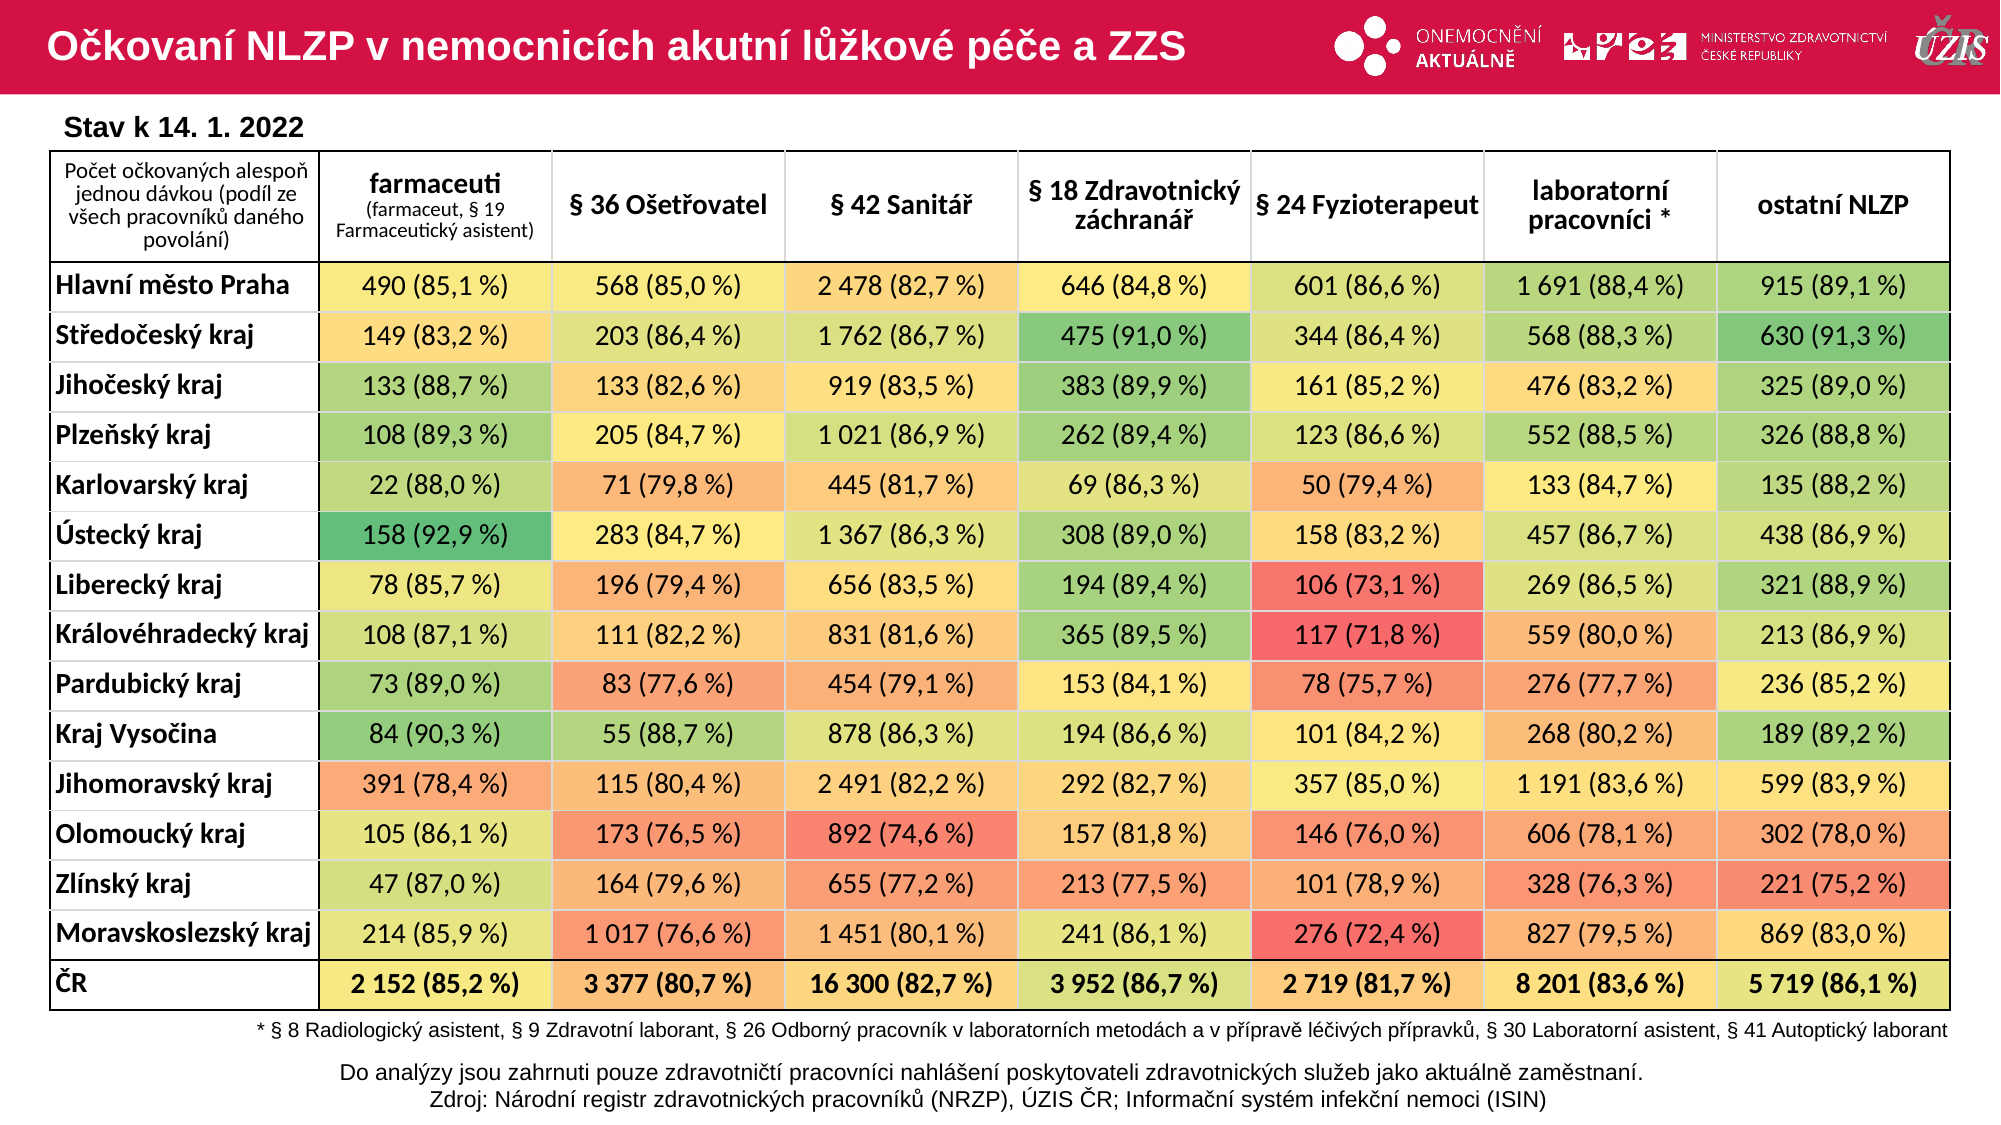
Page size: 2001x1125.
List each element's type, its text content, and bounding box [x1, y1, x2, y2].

table_cell 196 (79,4 %) [553, 562, 784, 610]
table_cell 1 367 (86,3 %) [786, 512, 1017, 560]
table_cell 213 (86,9 %) [1718, 612, 1949, 660]
table_cell 1 691 (88,4 %) [1485, 263, 1716, 311]
table_cell Zlínský kraj [51, 861, 318, 909]
table_cell 268 (80,2 %) [1485, 712, 1716, 760]
table_cell Hlavní město Praha [51, 263, 318, 311]
table_cell Moravskoslezský kraj [51, 911, 318, 959]
table_cell 646 (84,8 %) [1019, 263, 1250, 311]
text_box Stav k 14. 1. 2022 [48, 100, 372, 150]
table_cell 3 377 (80,7 %) [553, 961, 784, 1009]
table_cell 221 (75,2 %) [1718, 861, 1949, 909]
table_cell 214 (85,9 %) [320, 911, 551, 959]
table_cell 276 (77,7 %) [1485, 662, 1716, 710]
table_cell 438 (86,9 %) [1718, 512, 1949, 560]
table_cell 630 (91,3 %) [1718, 313, 1949, 361]
table_cell 84 (90,3 %) [320, 712, 551, 760]
table_cell Plzeňský kraj [51, 413, 318, 461]
table_cell 827 (79,5 %) [1485, 911, 1716, 959]
table_cell 1 762 (86,7 %) [786, 313, 1017, 361]
table_cell 133 (82,6 %) [553, 363, 784, 411]
table_cell 1 017 (76,6 %) [553, 911, 784, 959]
table_cell 915 (89,1 %) [1718, 263, 1949, 311]
table_cell 325 (89,0 %) [1718, 363, 1949, 411]
table_cell 105 (86,1 %) [320, 811, 551, 859]
table_cell 153 (84,1 %) [1019, 662, 1250, 710]
table_cell 236 (85,2 %) [1718, 662, 1949, 710]
table_cell 283 (84,7 %) [553, 512, 784, 560]
table_cell Liberecký kraj [51, 562, 318, 610]
table_cell 454 (79,1 %) [786, 662, 1017, 710]
table_cell 115 (80,4 %) [553, 762, 784, 810]
table_cell 326 (88,8 %) [1718, 413, 1949, 461]
table_cell 2 478 (82,7 %) [786, 263, 1017, 311]
table_cell 2 719 (81,7 %) [1252, 961, 1483, 1009]
table_cell 158 (83,2 %) [1252, 512, 1483, 560]
table_header § 24 Fyzioterapeut [1252, 152, 1483, 261]
table_cell 831 (81,6 %) [786, 612, 1017, 660]
table_cell 213 (77,5 %) [1019, 861, 1250, 909]
table_cell 50 (79,4 %) [1252, 462, 1483, 511]
table_cell Kraj Vysočina [51, 712, 318, 760]
table_cell Pardubický kraj [51, 662, 318, 710]
table_cell ČR [51, 961, 318, 1009]
table_cell Jihočeský kraj [51, 363, 318, 411]
table_cell 117 (71,8 %) [1252, 612, 1483, 660]
table_cell 158 (92,9 %) [320, 512, 551, 560]
table_cell 111 (82,2 %) [553, 612, 784, 660]
table_cell 606 (78,1 %) [1485, 811, 1716, 859]
table_cell 55 (88,7 %) [553, 712, 784, 760]
table_cell 2 152 (85,2 %) [320, 961, 551, 1009]
table_cell 919 (83,5 %) [786, 363, 1017, 411]
table_cell Olomoucký kraj [51, 811, 318, 859]
table_cell 73 (89,0 %) [320, 662, 551, 710]
table_cell 133 (88,7 %) [320, 363, 551, 411]
table_cell Královéhradecký kraj [51, 612, 318, 660]
table_header § 42 Sanitář [786, 152, 1017, 261]
table_cell 157 (81,8 %) [1019, 811, 1250, 859]
table_cell 8 201 (83,6 %) [1485, 961, 1716, 1009]
table_cell 173 (76,5 %) [553, 811, 784, 859]
table_cell 276 (72,4 %) [1252, 911, 1483, 959]
table_cell 149 (83,2 %) [320, 313, 551, 361]
table_cell Karlovarský kraj [51, 462, 318, 511]
table_cell 241 (86,1 %) [1019, 911, 1250, 959]
table_cell 655 (77,2 %) [786, 861, 1017, 909]
table_cell 476 (83,2 %) [1485, 363, 1716, 411]
table_cell 328 (76,3 %) [1485, 861, 1716, 909]
table_cell 892 (74,6 %) [786, 811, 1017, 859]
table_cell 203 (86,4 %) [553, 313, 784, 361]
table_header ostatní NLZP [1718, 152, 1949, 261]
table_cell 656 (83,5 %) [786, 562, 1017, 610]
table_cell 490 (85,1 %) [320, 263, 551, 311]
table_cell 135 (88,2 %) [1718, 462, 1949, 511]
table_header laboratorní pracovníci * [1485, 152, 1716, 261]
table_cell 878 (86,3 %) [786, 712, 1017, 760]
table_cell 475 (91,0 %) [1019, 313, 1250, 361]
table_cell Středočeský kraj [51, 313, 318, 361]
table_cell 101 (78,9 %) [1252, 861, 1483, 909]
table_cell 22 (88,0 %) [320, 462, 551, 511]
table_cell Jihomoravský kraj [51, 762, 318, 810]
table_cell 568 (88,3 %) [1485, 313, 1716, 361]
text_box Do analýzy jsou zahrnuti pouze zdravotničtí pracovníci nahlášení poskytovateli zdravotnických služeb jako aktuálně zaměstnaní. Zdroj: Národní registr zdravotnických pracovníků (NRZP), ÚZIS ČR; Informační systém infekční nemoci (ISIN) [28, 1050, 1957, 1120]
table_cell 133 (84,7 %) [1485, 462, 1716, 511]
table_cell 205 (84,7 %) [553, 413, 784, 461]
table_cell 308 (89,0 %) [1019, 512, 1250, 560]
table_header Počet očkovaných alespoň jednou dávkou (podíl ze všech pracovníků daného povolání) [51, 152, 318, 261]
table_cell 357 (85,0 %) [1252, 762, 1483, 810]
table_cell 2 491 (82,2 %) [786, 762, 1017, 810]
table_cell 321 (88,9 %) [1718, 562, 1949, 610]
table_cell 78 (85,7 %) [320, 562, 551, 610]
table_cell 146 (76,0 %) [1252, 811, 1483, 859]
table_cell 189 (89,2 %) [1718, 712, 1949, 760]
table_cell 83 (77,6 %) [553, 662, 784, 710]
table_cell 108 (89,3 %) [320, 413, 551, 461]
table_cell 1 191 (83,6 %) [1485, 762, 1716, 810]
table_cell 194 (86,6 %) [1019, 712, 1250, 760]
table_cell 365 (89,5 %) [1019, 612, 1250, 660]
table_cell 71 (79,8 %) [553, 462, 784, 511]
table_cell 559 (80,0 %) [1485, 612, 1716, 660]
table_cell 269 (86,5 %) [1485, 562, 1716, 610]
picture [1563, 31, 1888, 60]
table_cell 1 451 (80,1 %) [786, 911, 1017, 959]
title Očkovaní NLZP v nemocnicích akutní lůžkové péče a ZZS [31, 0, 1350, 95]
table_cell 1 021 (86,9 %) [786, 413, 1017, 461]
table_cell 302 (78,0 %) [1718, 811, 1949, 859]
table_cell 869 (83,0 %) [1718, 911, 1949, 959]
table_cell 164 (79,6 %) [553, 861, 784, 909]
table_cell 568 (85,0 %) [553, 263, 784, 311]
table_cell 445 (81,7 %) [786, 462, 1017, 511]
table_cell 292 (82,7 %) [1019, 762, 1250, 810]
table_cell 123 (86,6 %) [1252, 413, 1483, 461]
table_cell 69 (86,3 %) [1019, 462, 1250, 511]
table_cell 599 (83,9 %) [1718, 762, 1949, 810]
table_cell 383 (89,9 %) [1019, 363, 1250, 411]
picture [1915, 15, 1989, 66]
table_cell 601 (86,6 %) [1252, 263, 1483, 311]
table_header § 18 Zdravotnický záchranář [1019, 152, 1250, 261]
table_cell 106 (73,1 %) [1252, 562, 1483, 610]
table_cell 5 719 (86,1 %) [1718, 961, 1949, 1009]
table_cell 262 (89,4 %) [1019, 413, 1250, 461]
table_cell 344 (86,4 %) [1252, 313, 1483, 361]
table_cell Ústecký kraj [51, 512, 318, 560]
table_header § 36 Ošetřovatel [553, 152, 784, 261]
table_cell 552 (88,5 %) [1485, 413, 1716, 461]
table_cell 457 (86,7 %) [1485, 512, 1716, 560]
table_cell 47 (87,0 %) [320, 861, 551, 909]
table_cell 101 (84,2 %) [1252, 712, 1483, 760]
table_cell 391 (78,4 %) [320, 762, 551, 810]
table_cell 194 (89,4 %) [1019, 562, 1250, 610]
table_cell 161 (85,2 %) [1252, 363, 1483, 411]
table_cell 16 300 (82,7 %) [786, 961, 1017, 1009]
table_cell 3 952 (86,7 %) [1019, 961, 1250, 1009]
table_cell 78 (75,7 %) [1252, 662, 1483, 710]
text_box * § 8 Radiologický asistent, § 9 Zdravotní laborant, § 26 Odborný pracovník v laboratorních metodách a v přípravě léčivých přípravků, § 30 Laboratorní asistent, § 41 Autoptický laborant [242, 1009, 1972, 1049]
table_header farmaceuti (farmaceut, § 19 Farmaceutický asistent) [320, 152, 551, 261]
picture [1350, 16, 1542, 76]
table_cell 108 (87,1 %) [320, 612, 551, 660]
